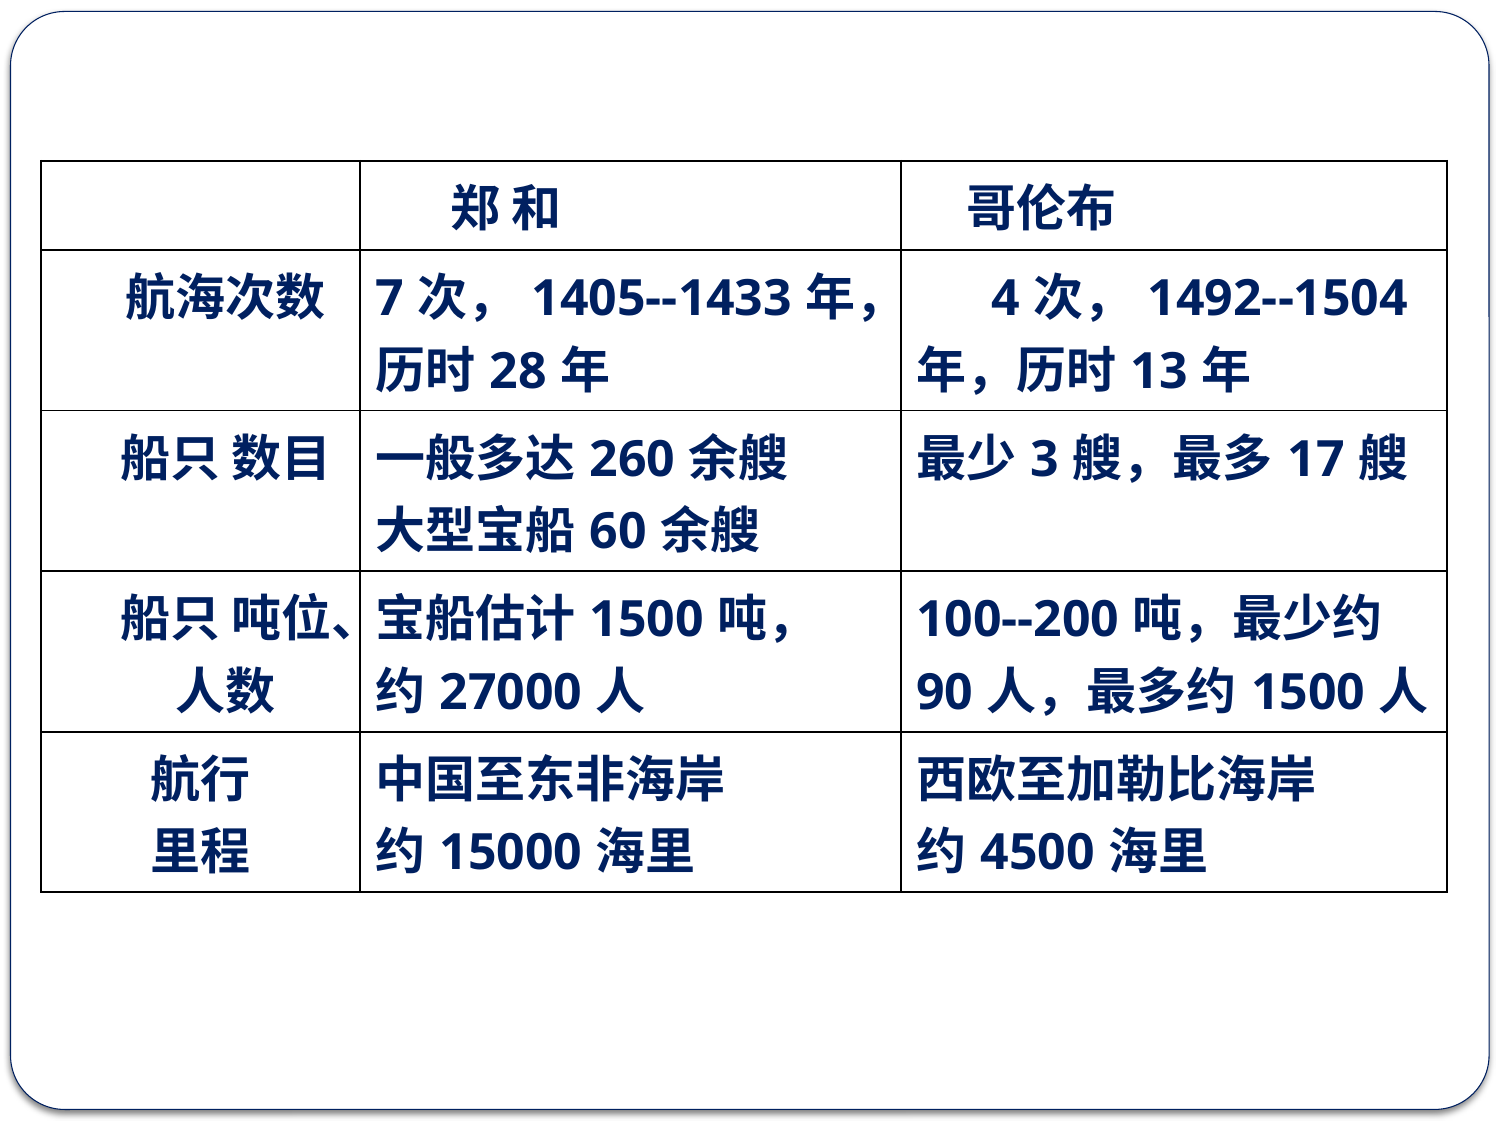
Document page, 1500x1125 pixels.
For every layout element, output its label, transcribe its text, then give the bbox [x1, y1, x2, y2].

table_cell 西欧至加勒比海岸 约4500海里 [902, 733, 1446, 891]
table_cell 7次，1405--1433年，历时28年 [361, 251, 900, 410]
table_cell 4次，1492--1504年，历时13年 [902, 251, 1446, 410]
table_header 郑 和 [361, 162, 900, 249]
table_cell 航行 里程 [42, 733, 359, 891]
table_cell 中国至东非海岸 约15000海里 [361, 733, 900, 891]
table_cell 船只 数目 [42, 411, 359, 570]
table_cell 最少3艘，最多17艘 [902, 411, 1446, 570]
table_cell 航海次数 [42, 251, 359, 410]
table_cell 100--200吨，最少约90人，最多约1500人 [902, 572, 1446, 731]
table_header 哥伦布 [902, 162, 1446, 249]
table_header [42, 162, 359, 249]
table_cell 一般多达260余艘 大型宝船60余艘 [361, 411, 900, 570]
table_cell 宝船估计1500吨， 约27000人 [361, 572, 900, 731]
table_cell 船只 吨位、 人数 [42, 572, 359, 731]
